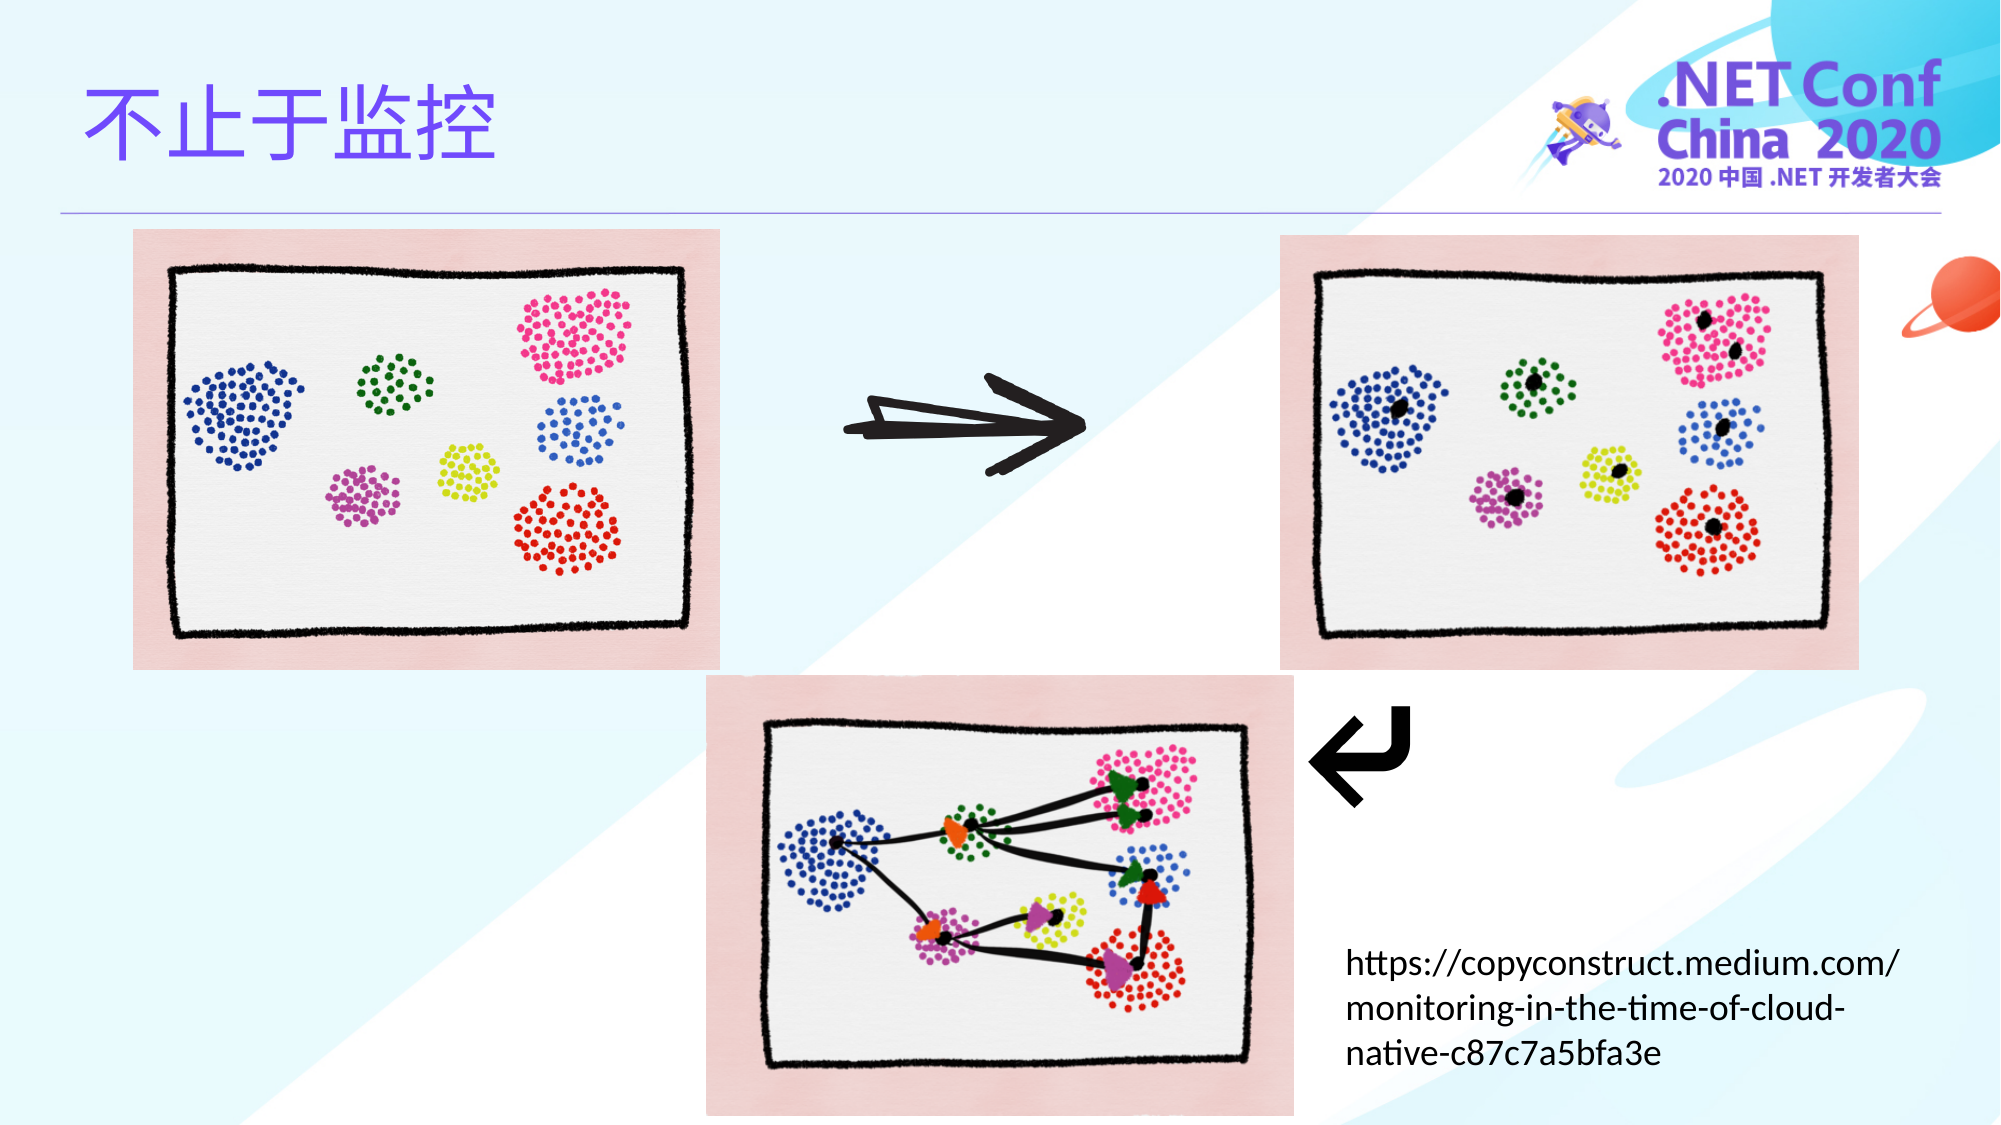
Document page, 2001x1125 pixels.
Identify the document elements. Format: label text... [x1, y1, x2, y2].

picture [0, 0, 2001, 1125]
text_box https://copyconstruct.medium.com/monitoring-in-the-time-of-cloud-native-c87c7a5bfa3e [1330, 930, 1956, 1081]
text_box 不止于监控 [67, 63, 1045, 179]
